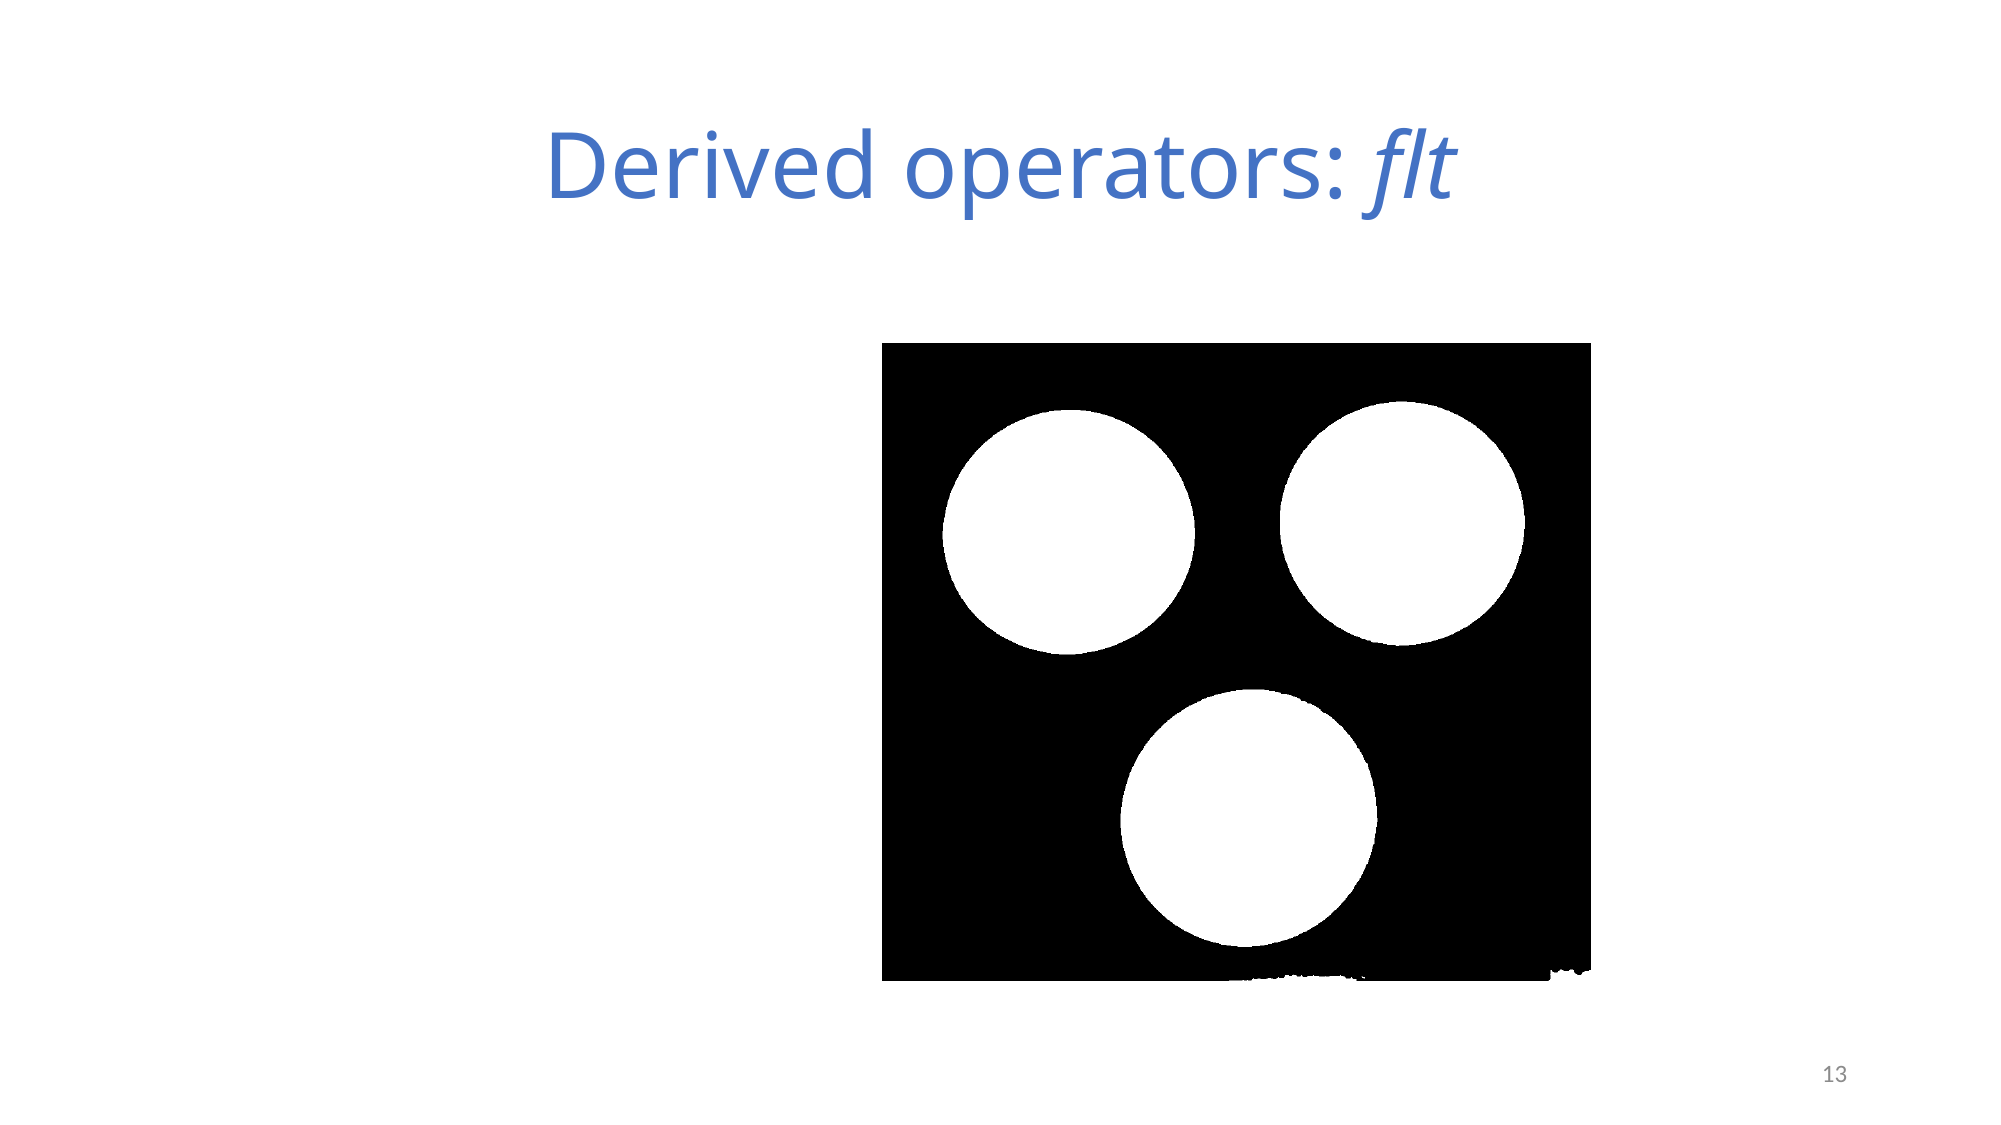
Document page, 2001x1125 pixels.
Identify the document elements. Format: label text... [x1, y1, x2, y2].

slide_number 13 [1412, 1042, 1863, 1103]
picture [882, 343, 1591, 981]
title Derived operators: flt [137, 59, 1863, 278]
